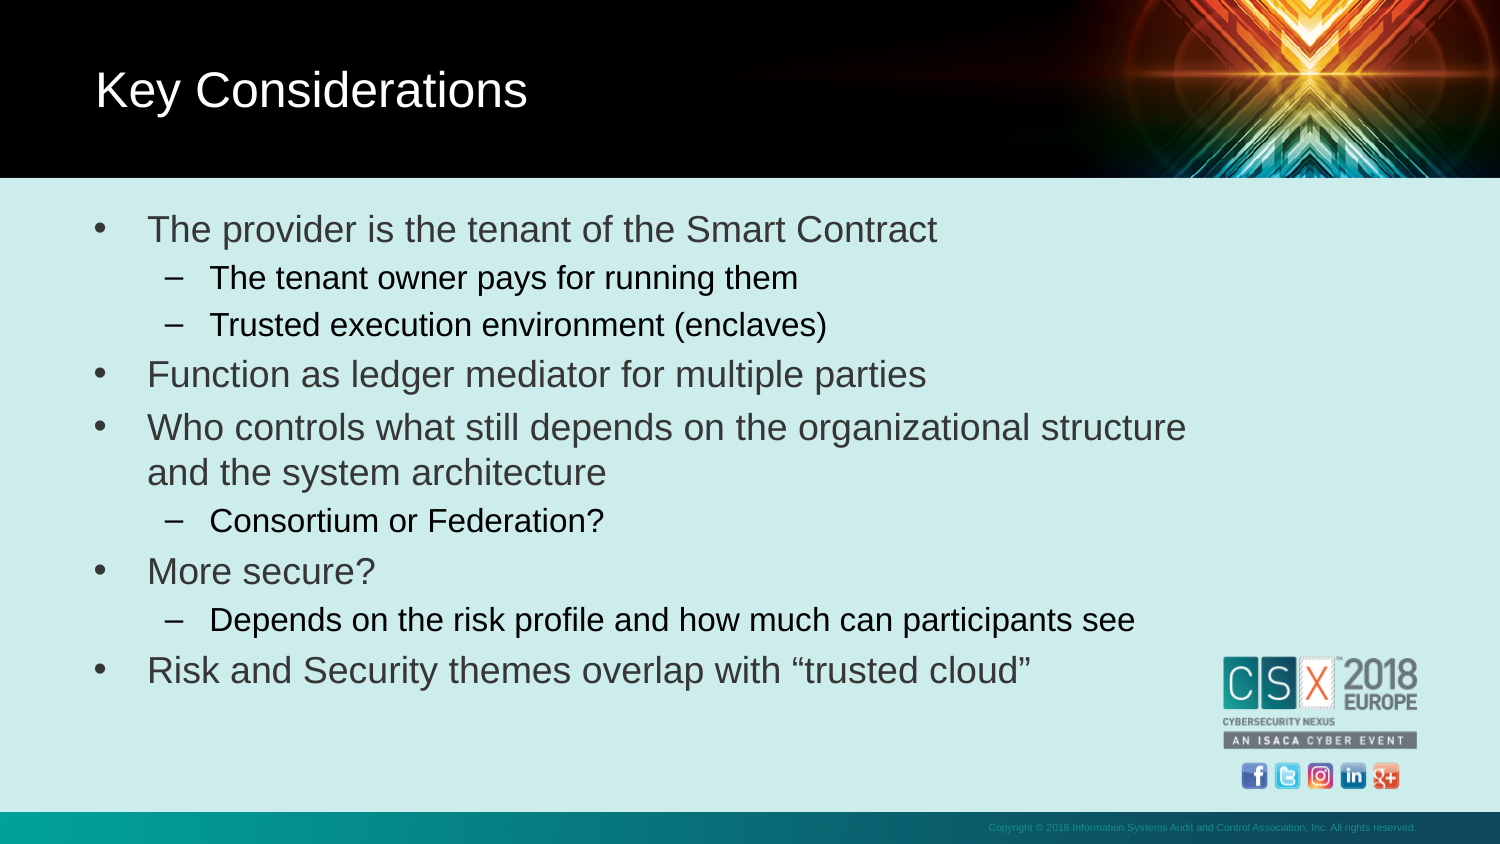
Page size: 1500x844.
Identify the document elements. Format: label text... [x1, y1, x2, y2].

list The provider is the tenant of the Smart Contract The tenant owner pays for running them Trusted execution environment (enclaves) Function as ledger mediator for multiple parties Who controls what still depends on the organizational structure and the system architecture Consortium or Federation? More secure? Depends on the risk profile and how much can participants see Risk and Security themes overlap with “trusted cloud” [80, 198, 1218, 775]
list Key Considerations [80, 0, 1219, 176]
picture [0, 0, 1500, 844]
